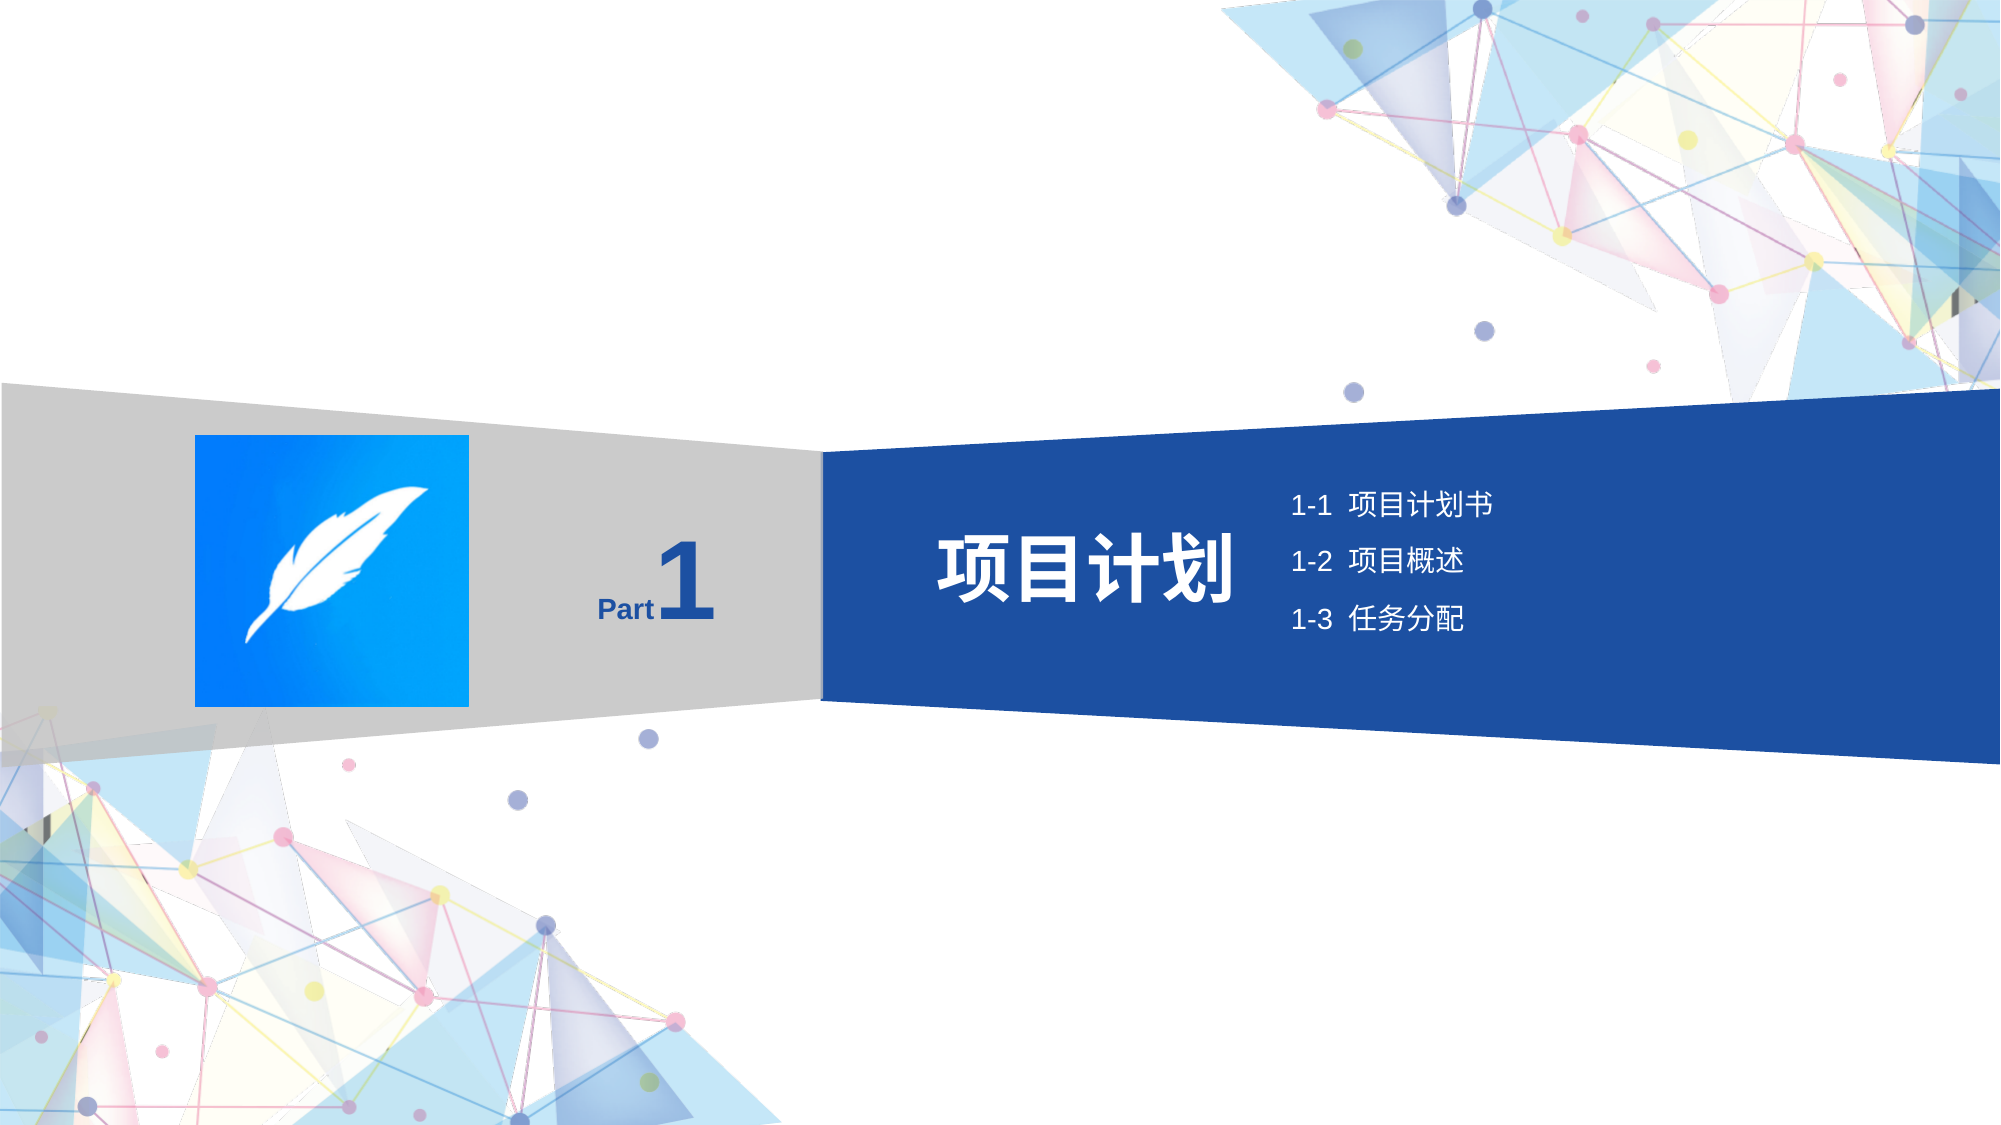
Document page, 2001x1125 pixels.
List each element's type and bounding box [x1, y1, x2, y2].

picture [195, 435, 469, 707]
picture [0, 706, 782, 1125]
text_box [1, 382, 2000, 768]
picture [1220, 0, 2000, 382]
